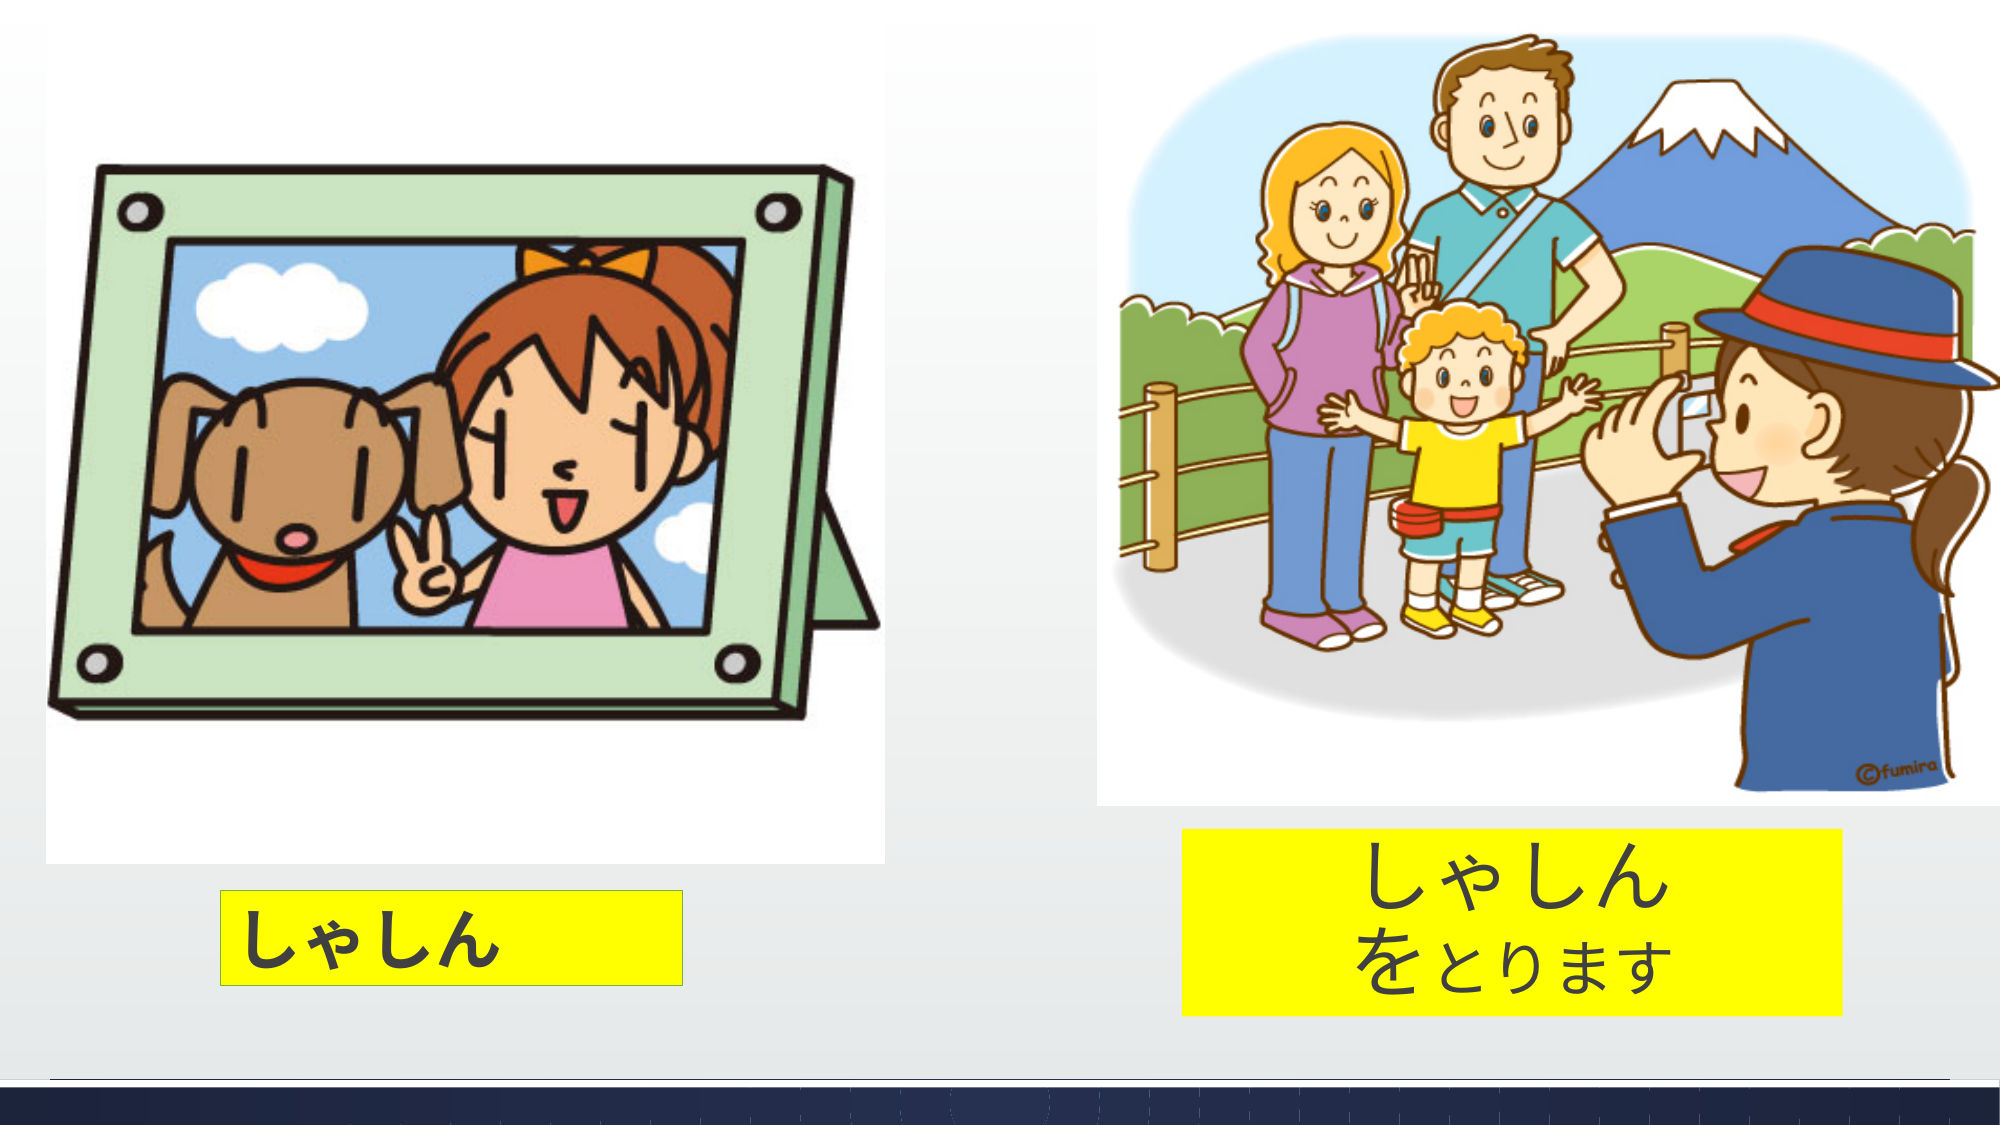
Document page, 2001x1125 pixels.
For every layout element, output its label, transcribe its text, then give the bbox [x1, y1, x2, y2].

picture [46, 24, 885, 864]
text_box しゃしん [220, 890, 683, 986]
picture [1097, 0, 2000, 806]
text_box しゃしん をとります [1182, 828, 1843, 1017]
